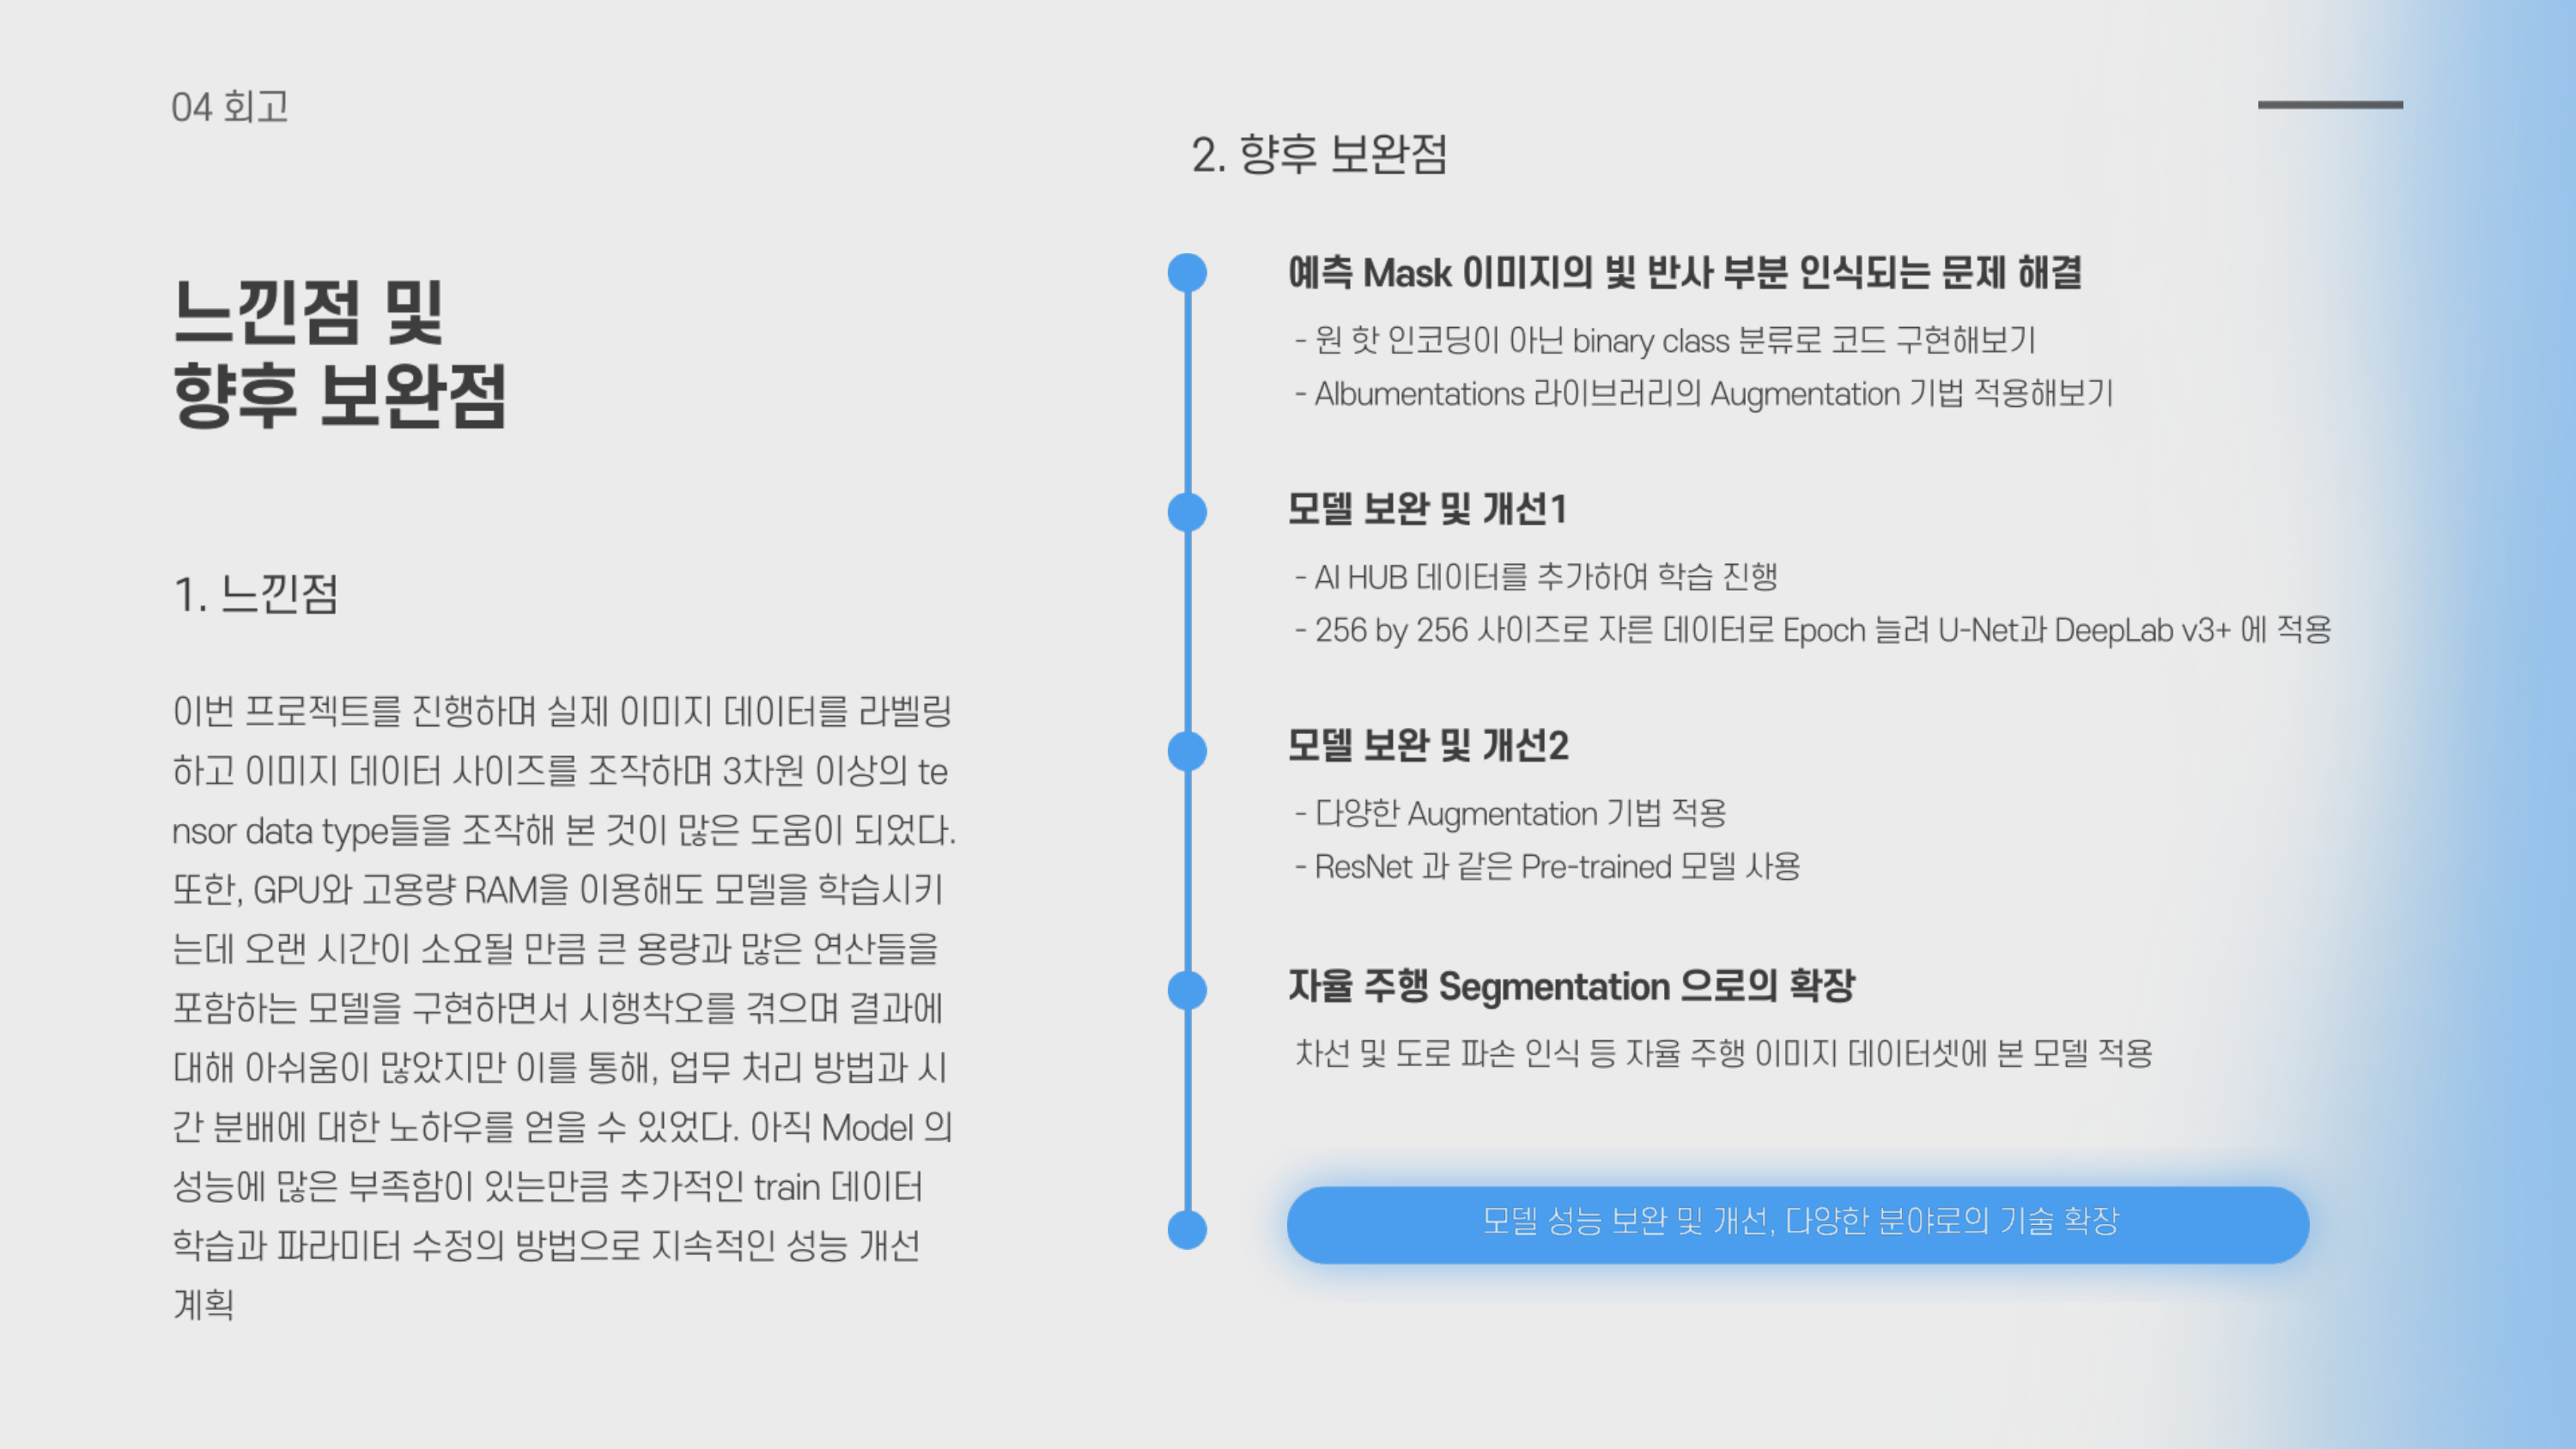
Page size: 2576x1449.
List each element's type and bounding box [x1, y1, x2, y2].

picture [161, 251, 536, 461]
text_box [2258, 89, 2403, 120]
picture [1291, 788, 1816, 903]
picture [1282, 715, 1588, 779]
picture [1291, 551, 2348, 667]
picture [166, 682, 1795, 1346]
picture [1352, 1196, 2137, 1252]
picture [1291, 1028, 2169, 1083]
text_box [1287, 1186, 2310, 1264]
picture [1291, 315, 2129, 430]
picture [1282, 955, 1875, 1028]
text_box [1795, 0, 2576, 1449]
picture [1282, 478, 1583, 543]
picture [1183, 118, 1470, 206]
picture [1282, 241, 2099, 313]
text_box [1168, 253, 1208, 1250]
picture [166, 76, 306, 149]
picture [165, 557, 360, 646]
